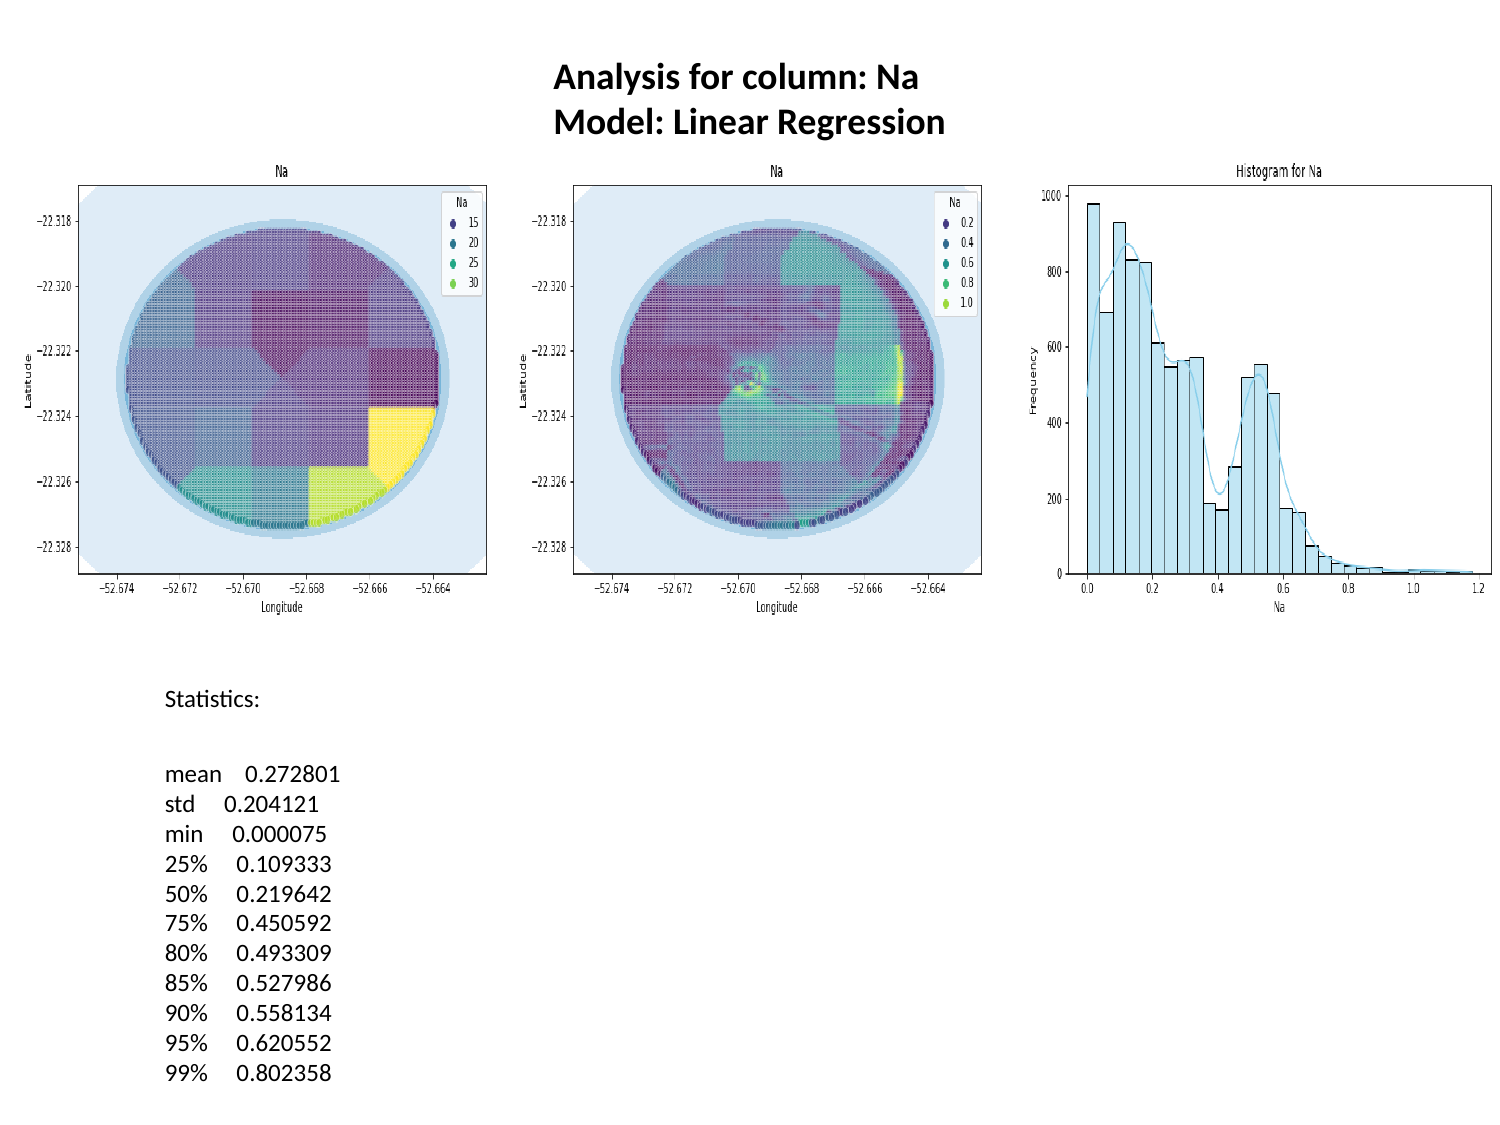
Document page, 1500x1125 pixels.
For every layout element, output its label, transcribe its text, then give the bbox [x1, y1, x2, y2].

text_box Statistics: mean 0.272801 std 0.204121 min 0.000075 25% 0.109333 50% 0.219642 75% 0.450592 80% 0.493309 85% 0.527986 90% 0.558134 95% 0.620552 99% 0.802358 [149, 674, 1500, 1094]
text_box Analysis for column: Na Model: Linear Regression [538, 0, 962, 148]
picture [14, 149, 496, 631]
picture [1019, 149, 1500, 631]
picture [509, 149, 991, 631]
